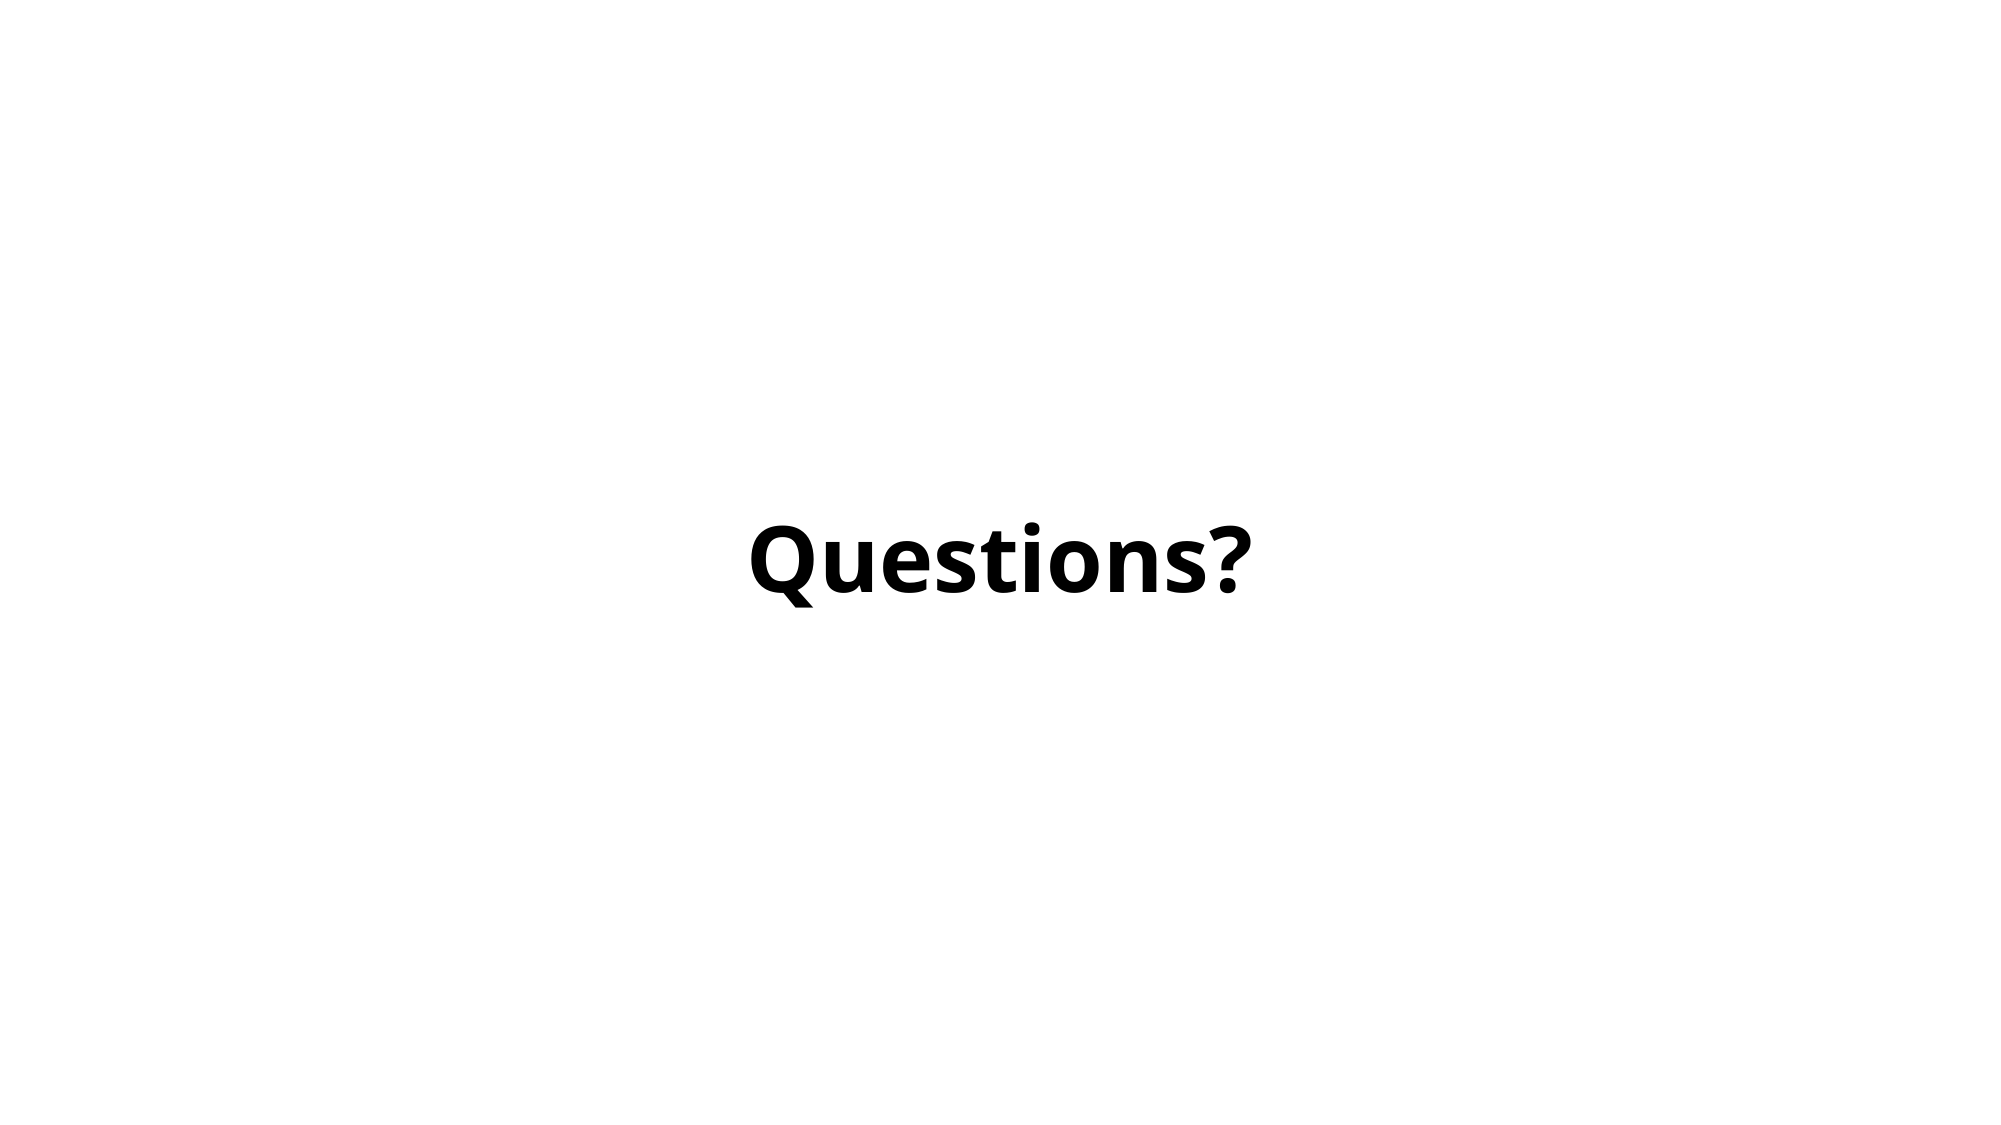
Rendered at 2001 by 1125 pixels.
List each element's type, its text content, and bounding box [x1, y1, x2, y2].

title Questions? [137, 453, 1863, 672]
